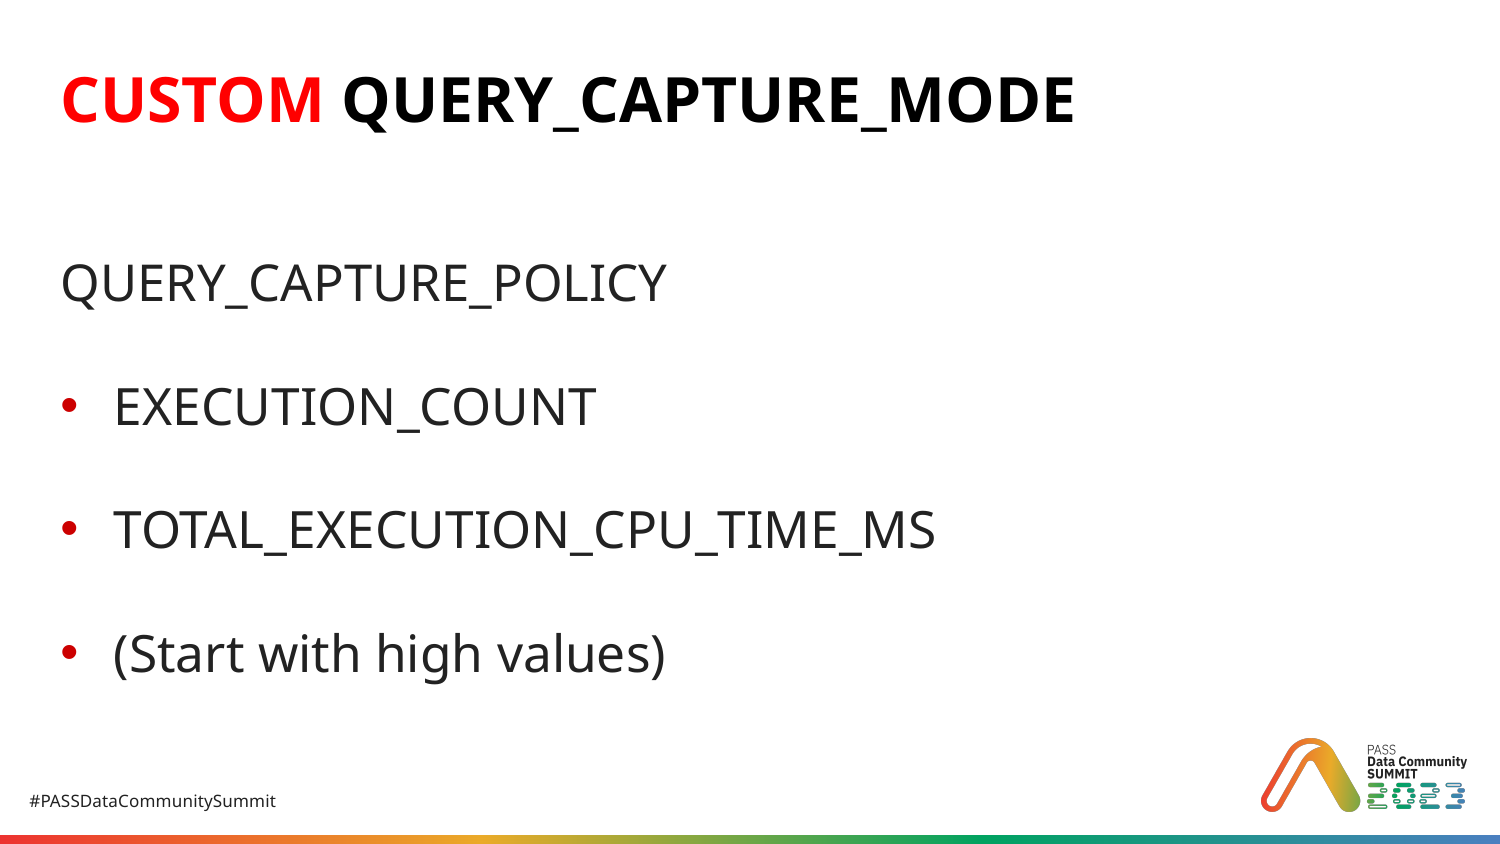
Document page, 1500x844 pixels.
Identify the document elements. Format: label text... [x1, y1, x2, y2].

title CUSTOM QUERY_CAPTURE_MODE [45, 60, 1205, 224]
list QUERY_CAPTURE_POLICY [45, 224, 1319, 320]
text_box (Start with high values) [45, 594, 1319, 690]
text_box TOTAL_EXECUTION_CPU_TIME_MS [45, 470, 1319, 567]
picture [1261, 738, 1467, 812]
text_box EXECUTION_COUNT [45, 347, 1319, 443]
picture [0, 835, 1500, 844]
